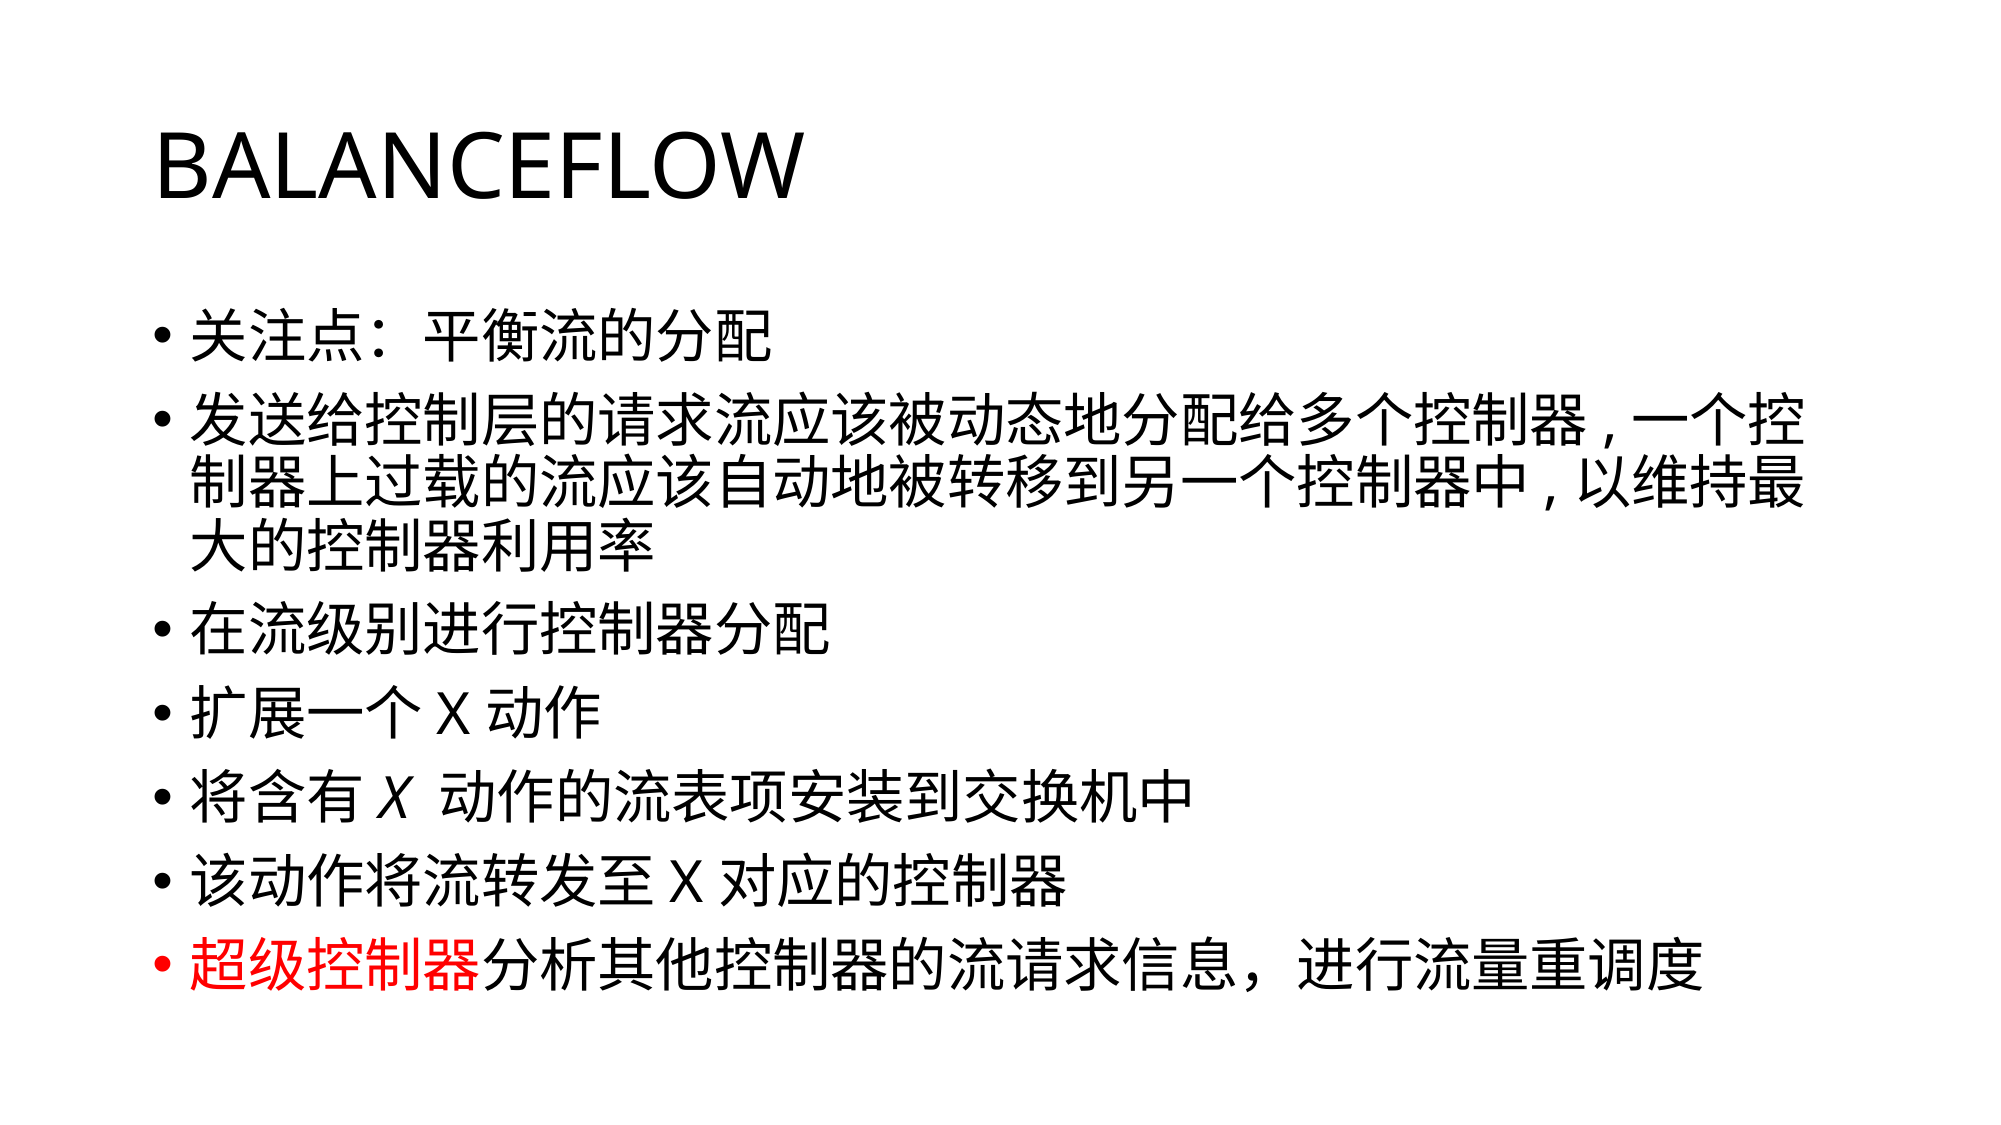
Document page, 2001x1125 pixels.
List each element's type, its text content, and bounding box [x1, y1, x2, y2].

title BALANCEFLOW [137, 59, 1863, 278]
list 关注点：平衡流的分配 发送给控制层的请求流应该被动态地分配给多个控制器,一个控制器上过载的流应该自动地被转移到另一个控制器中,以维持最大的控制器利用率 在流级别进行控制器分配 扩展一个X动作 将含有X 动作的流表项安装到交换机中 该动作将流转发至X对应的控制器 超级控制器分析其他控制器的流请求信息，进行流量重调度 [137, 299, 1863, 1014]
